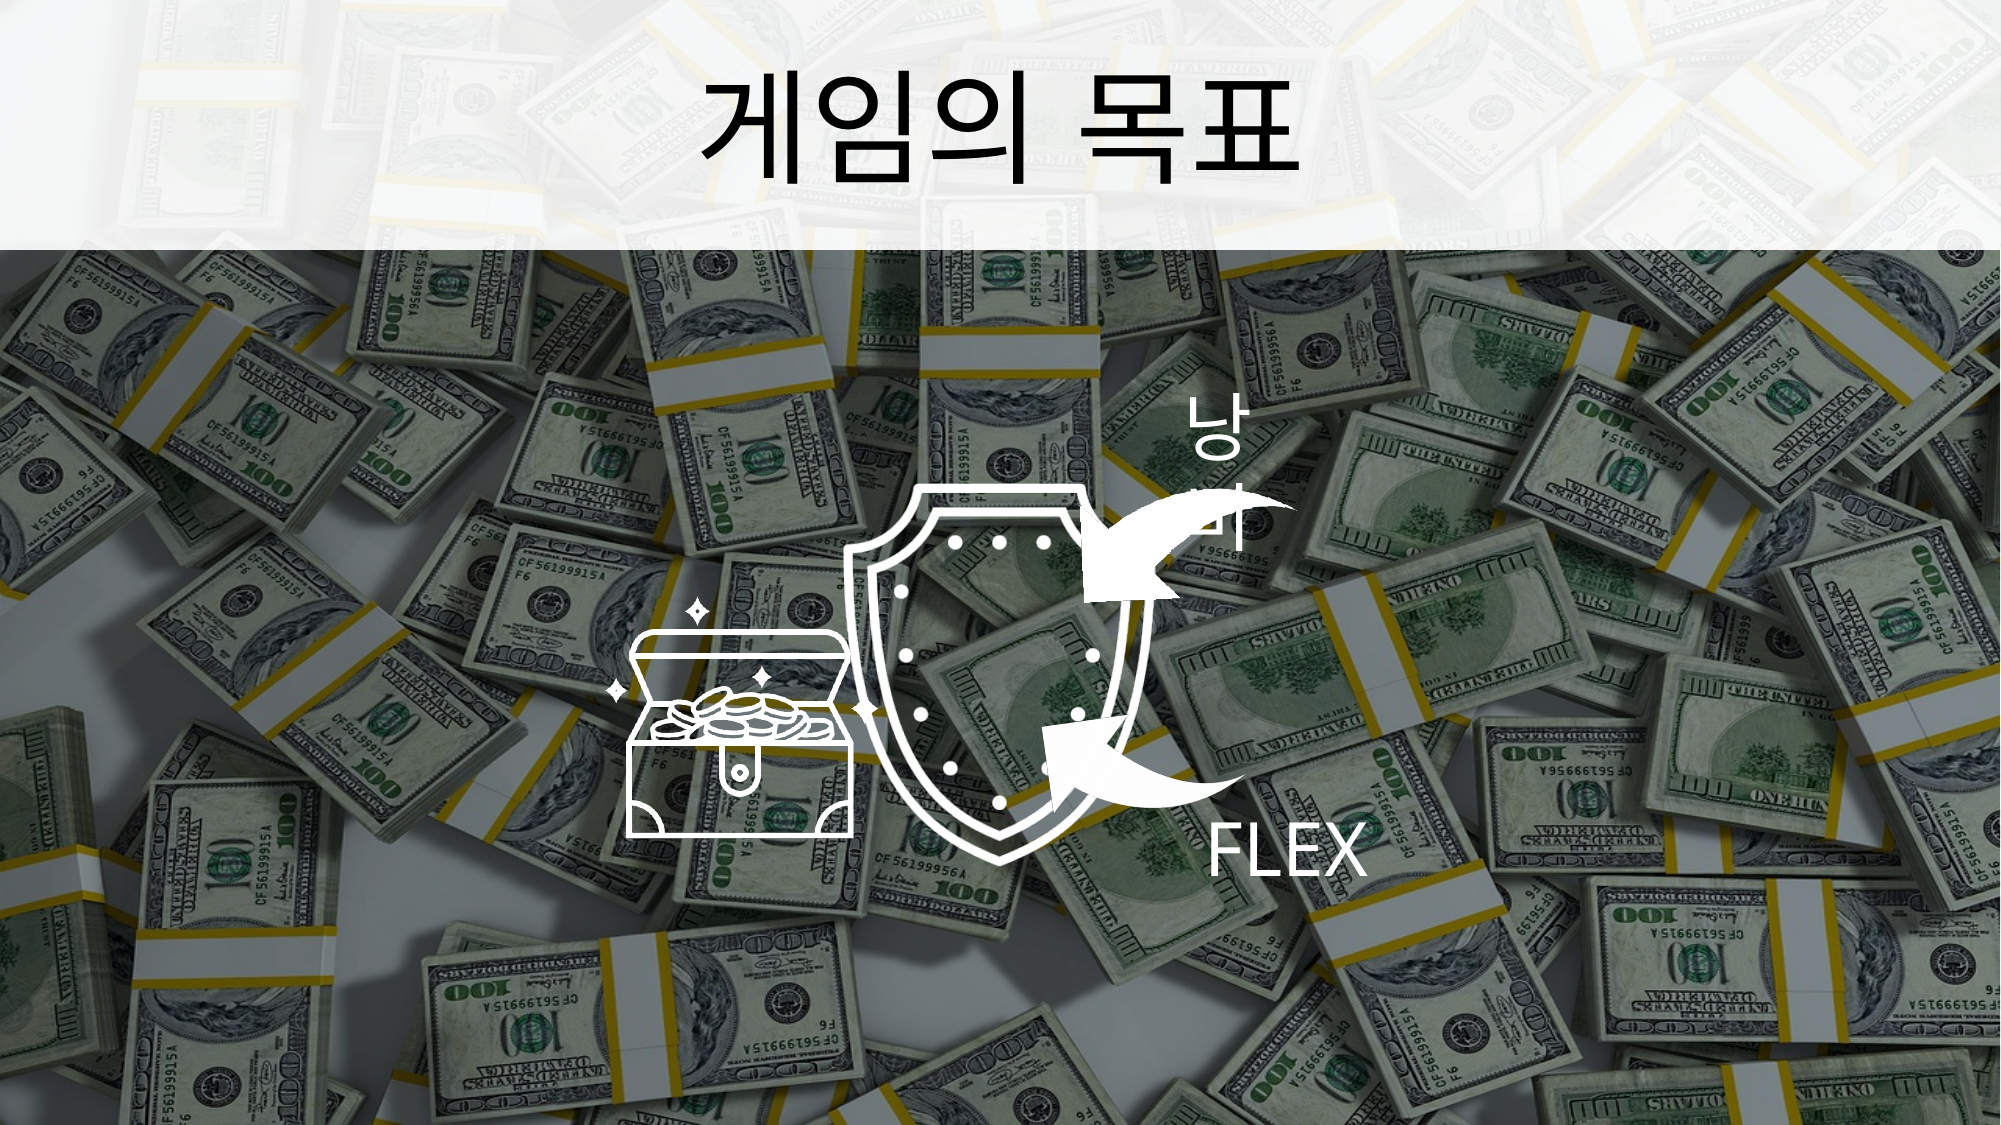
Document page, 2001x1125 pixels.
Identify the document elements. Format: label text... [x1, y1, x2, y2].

text_box [0, 250, 2000, 1125]
text_box 낭비 [1168, 373, 1333, 569]
text_box 게임의 목표 [0, 0, 2000, 250]
picture [596, 405, 1333, 902]
text_box FLEX [1231, 793, 1399, 899]
